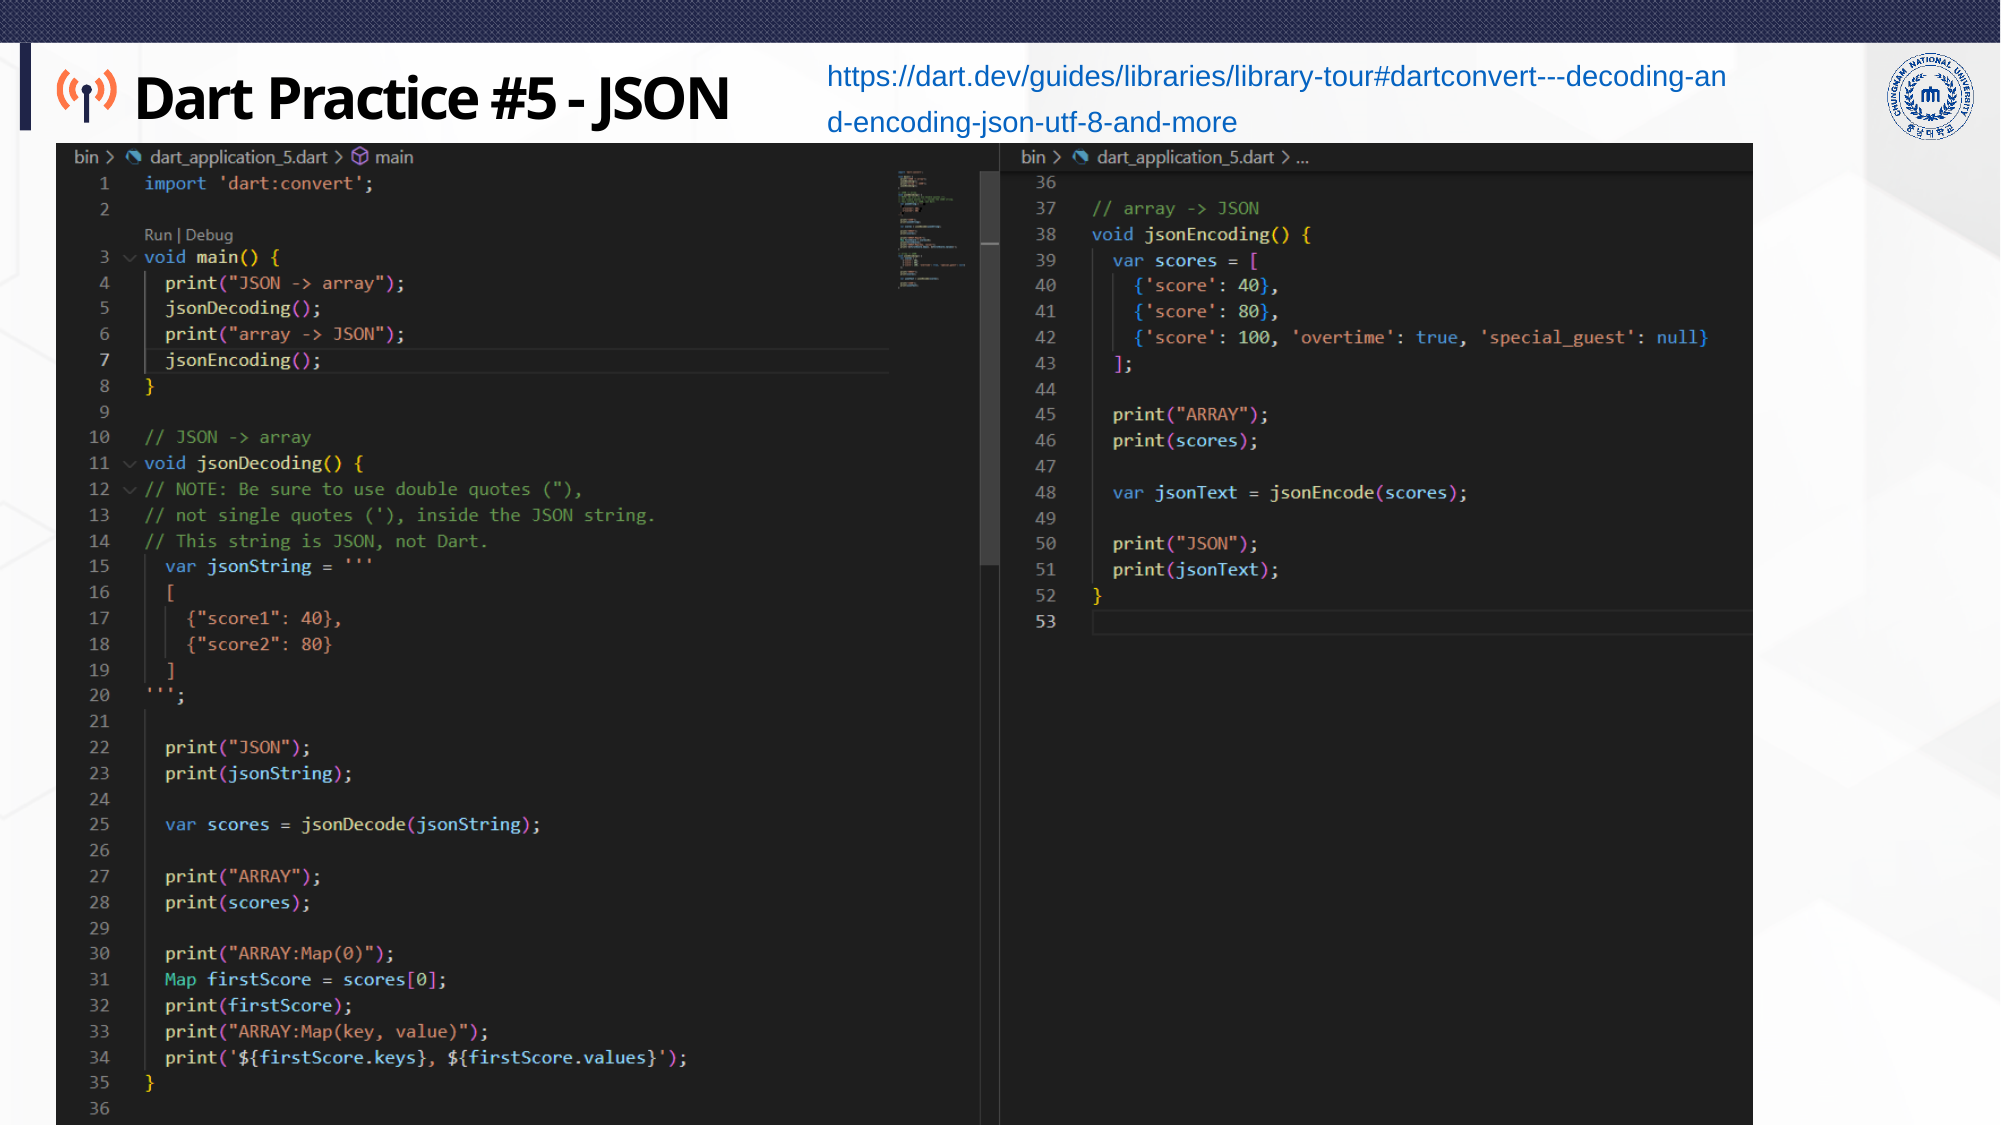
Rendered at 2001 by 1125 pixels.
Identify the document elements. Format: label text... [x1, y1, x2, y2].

text_box https://dart.dev/guides/libraries/library-tour#dartconvert---decoding-and-encoding-json-utf-8-and-more [812, 32, 1753, 100]
text_box [19, 42, 32, 131]
picture [0, 0, 2001, 1125]
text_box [56, 61, 1034, 132]
